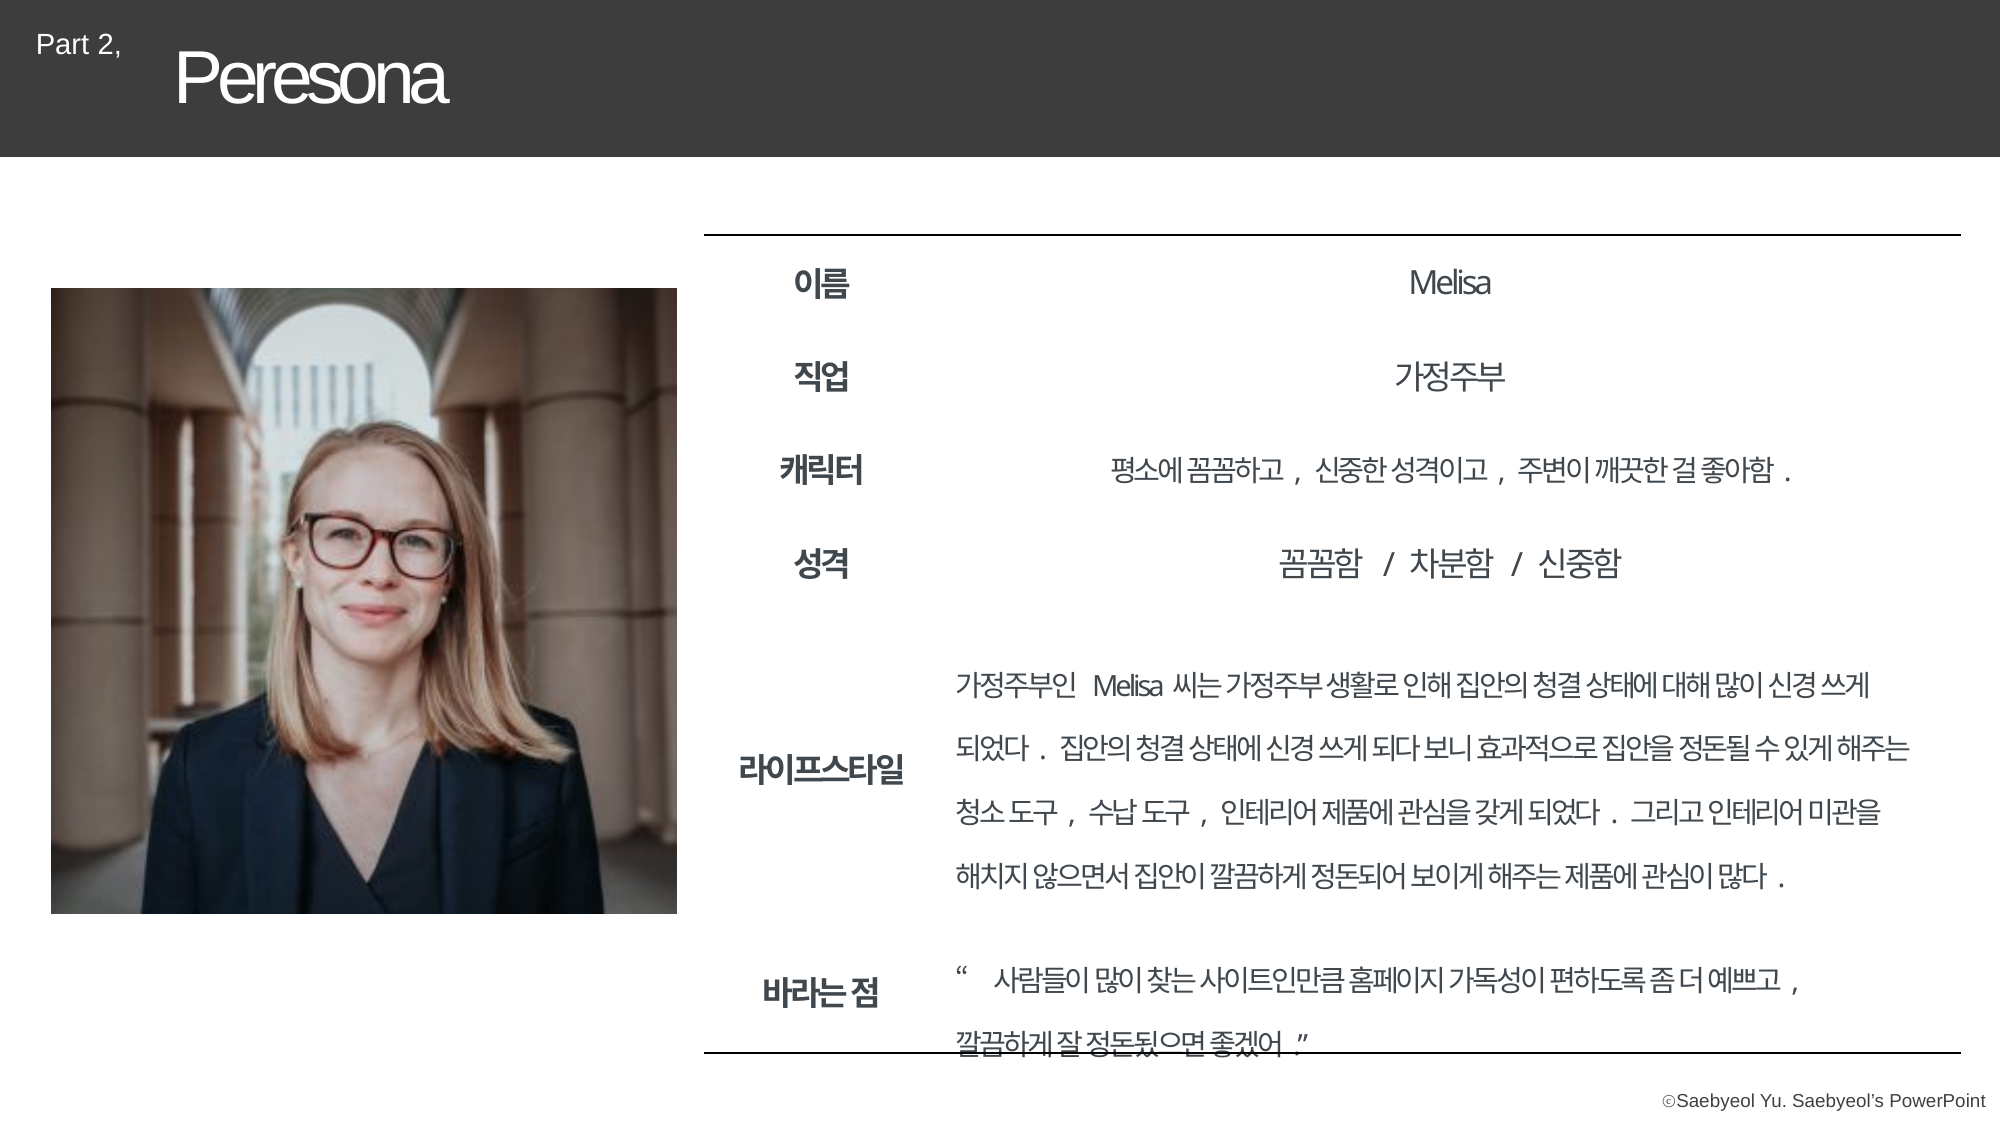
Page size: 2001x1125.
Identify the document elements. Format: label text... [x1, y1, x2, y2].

text_box [0, 0, 2000, 158]
table_cell 가정주부인 Melisa씨는 가정주부 생활로 인해 집안의 청결 상태에 대해 많이 신경 쓰게 되었다. 집안의 청결 상태에 신경 쓰게 되다 보니 효과적으로 집안을 정돈될 수 있게 해주는 청소 도구, 수납 도구, 인테리어 제품에 관심을 갖게 되었다. 그리고 인테리어 미관을 해치지 않으면서 집안이 깔끔하게 정돈되어 보이게 해주는 제품에 관심이 많다. [941, 608, 1961, 929]
table_cell 바라는 점 [704, 929, 941, 1052]
table_cell 꼼꼼함 / 차분함 / 신중함 [941, 515, 1961, 608]
table_cell 성격 [704, 515, 941, 608]
table_header 이름 [704, 236, 941, 328]
table_cell “사람들이 많이 찾는 사이트인만큼 홈페이지 가독성이 편하도록 좀 더 예쁘고, 깔끔하게 잘 정돈됬으면 좋겠어.” [941, 929, 1961, 1052]
table_cell 캐릭터 [704, 422, 941, 515]
table_cell 라이프스타일 [704, 608, 941, 929]
table_header Melisa [941, 236, 1961, 328]
picture [51, 288, 677, 914]
text_box Part 2, [21, 18, 138, 68]
table_cell 가정주부 [941, 328, 1961, 422]
table_cell 평소에 꼼꼼하고, 신중한 성격이고, 주변이 깨끗한 걸 좋아함. [941, 422, 1961, 515]
text_box Peresona [158, 20, 834, 126]
table_cell 직업 [704, 328, 941, 422]
